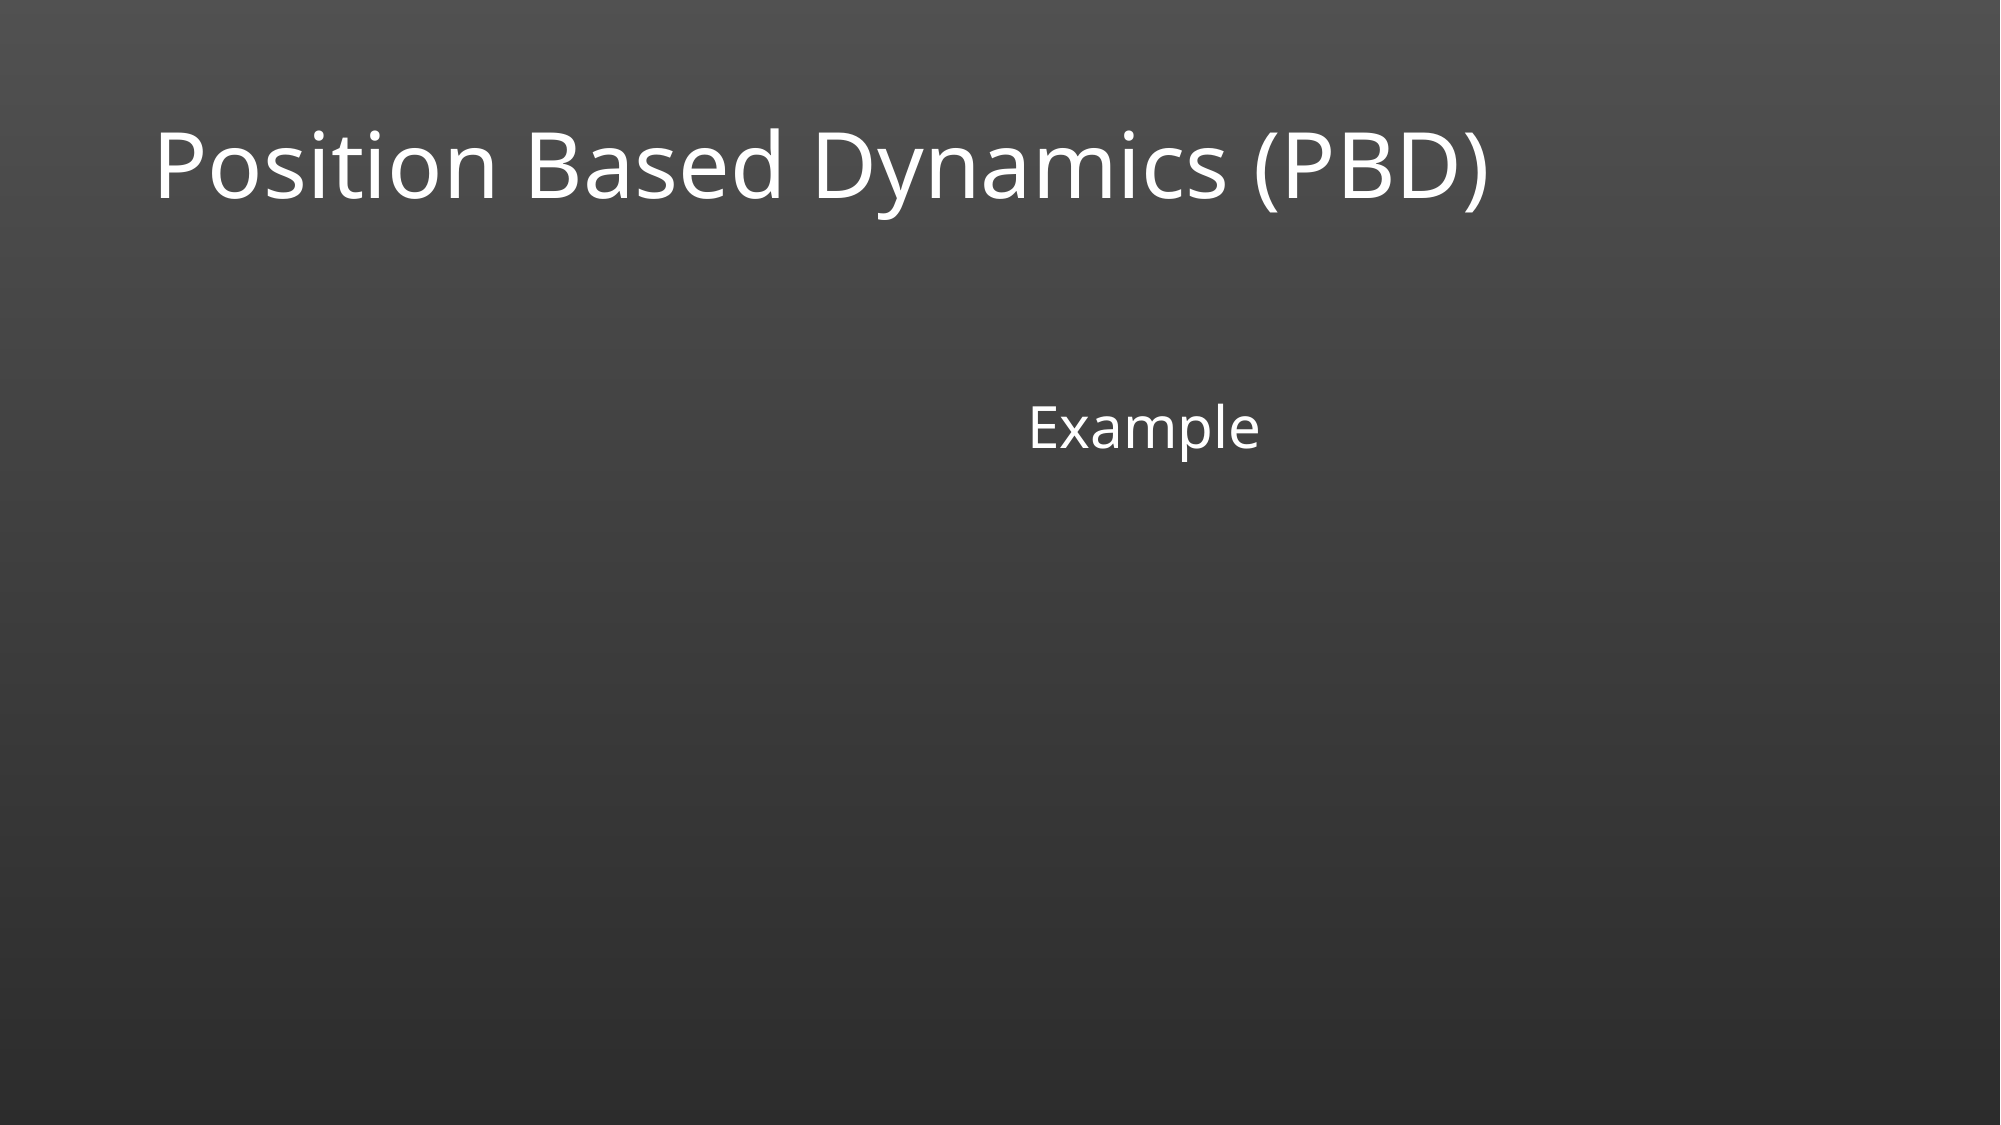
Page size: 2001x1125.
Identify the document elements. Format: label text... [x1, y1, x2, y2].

title Position Based Dynamics (PBD) [137, 59, 1863, 278]
